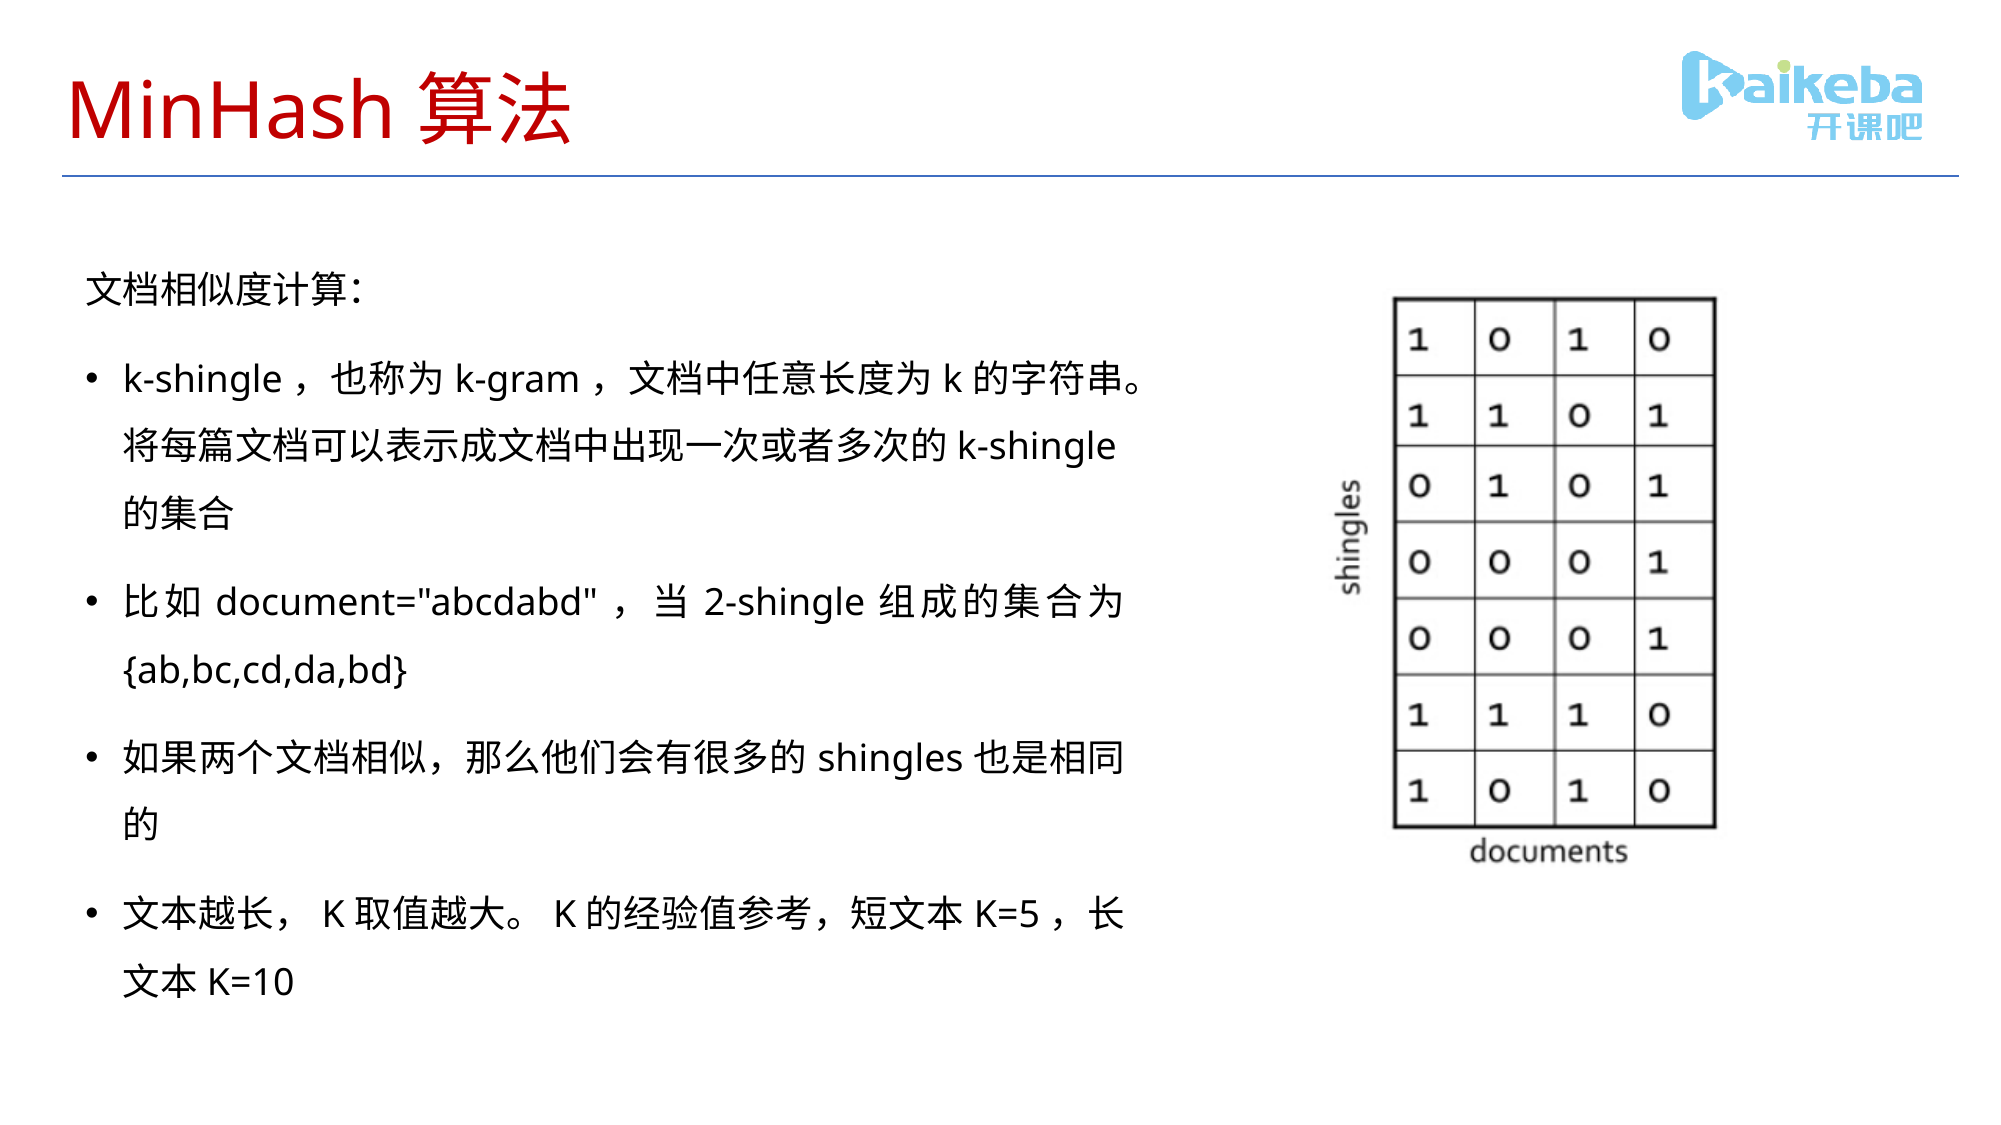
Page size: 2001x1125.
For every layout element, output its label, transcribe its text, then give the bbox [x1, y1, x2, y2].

title MinHash算法 [57, 59, 1728, 167]
text_box [1653, 21, 1950, 167]
picture [1323, 286, 1728, 874]
text_box 文档相似度计算： k-shingle，也称为k-gram，文档中任意长度为k的字符串。将每篇文档可以表示成文档中出现一次或者多次的k-shingle的集合 比如document="abcdabd"，当2-shingle组成的集合为 {ab,bc,cd,da,bd} 如果两个文档相似，那么他们会有很多的shingles也是相同的 文本越长，K取值越大。K的经验值参考，短文本K=5，长文本K=10 [77, 236, 1133, 1048]
